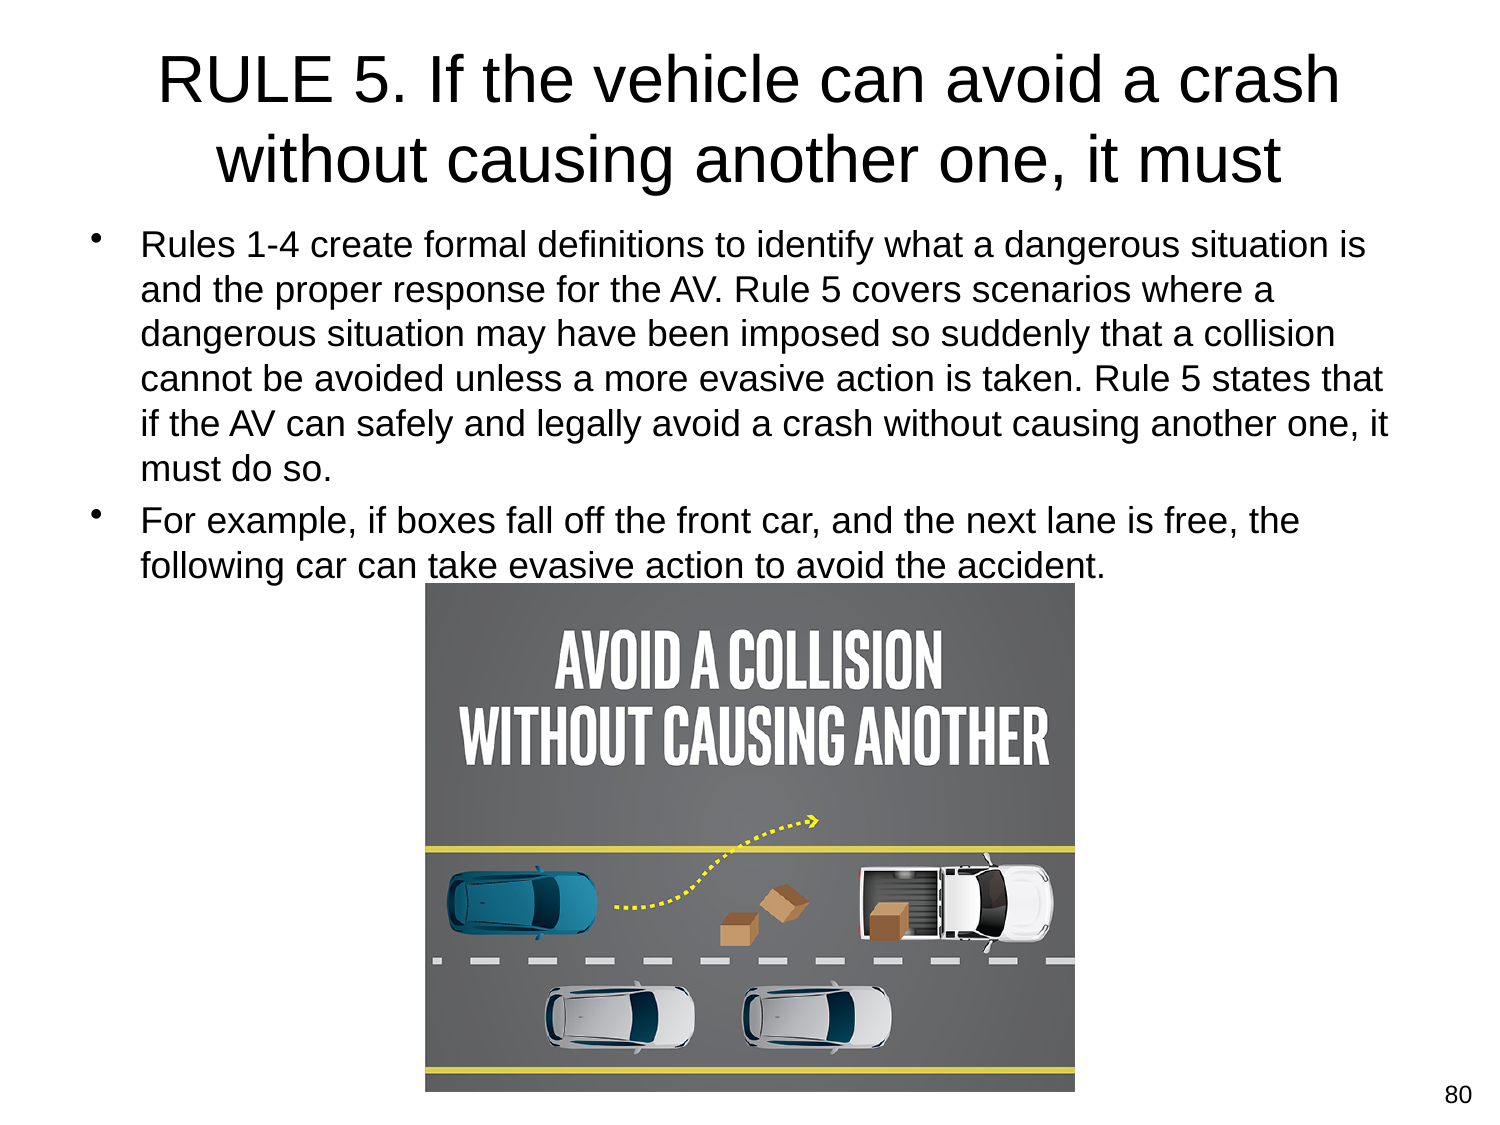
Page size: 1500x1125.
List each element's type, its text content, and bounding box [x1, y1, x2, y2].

list Rules 1-4 create formal definitions to identify what a dangerous situation is and the proper response for the AV. Rule 5 covers scenarios where a dangerous situation may have been imposed so suddenly that a collision cannot be avoided unless a more evasive action is taken. Rule 5 states that if the AV can safely and legally avoid a crash without causing another one, it must do so. For example, if boxes fall off the front car, and the next lane is free, the following car can take evasive action to avoid the accident. [74, 212, 1426, 599]
picture [424, 583, 1076, 1093]
title RULE 5. If the vehicle can avoid a crash without causing another one, it must [74, 44, 1426, 188]
slide_number 80 [1137, 1070, 1488, 1112]
